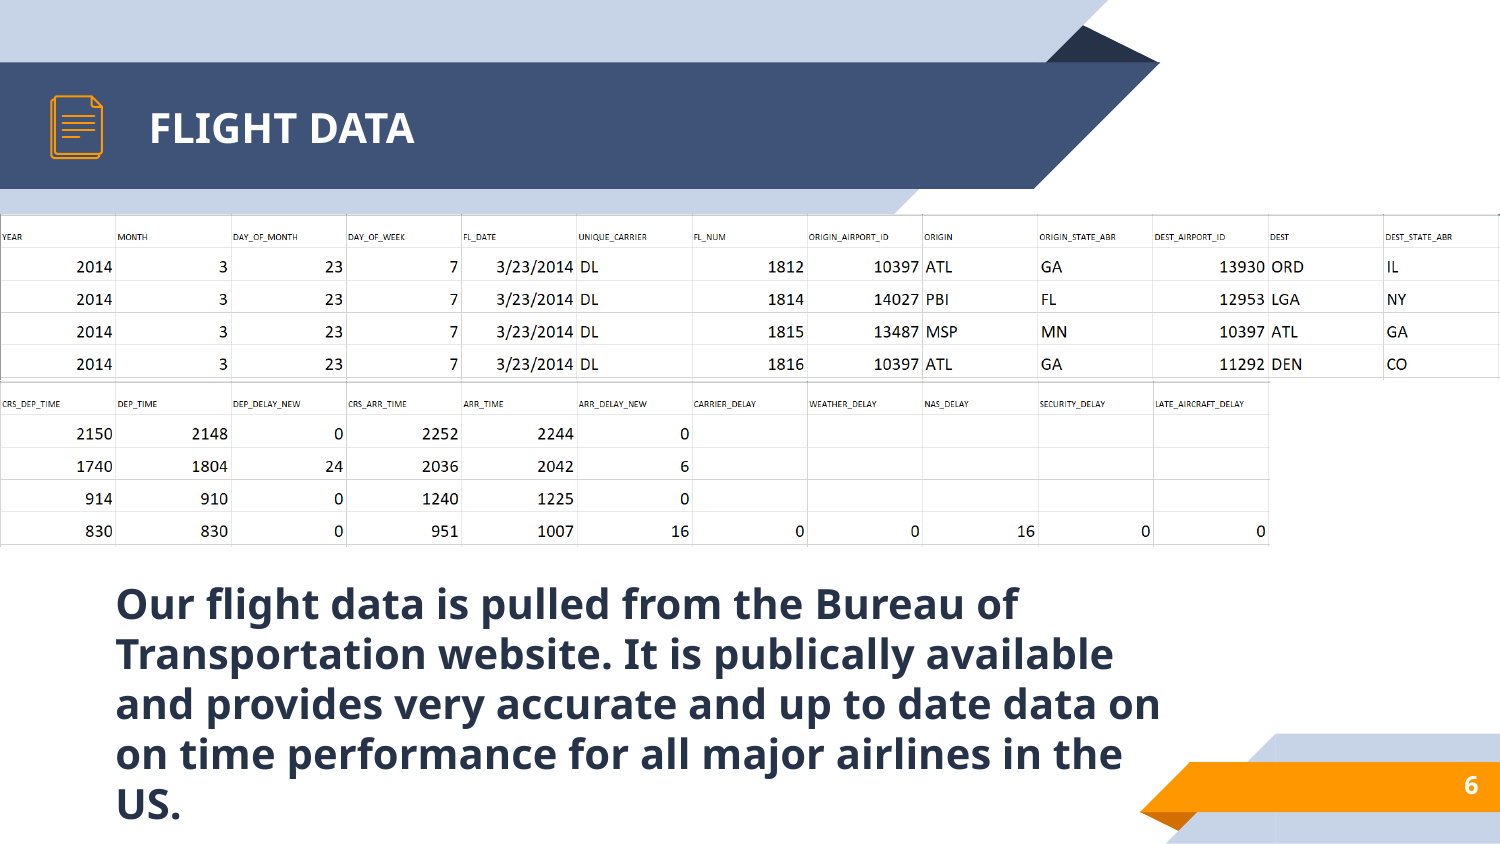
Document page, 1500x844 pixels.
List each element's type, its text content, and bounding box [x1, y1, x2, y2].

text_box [50, 96, 103, 159]
title FLIGHT DATA [133, 64, 997, 190]
slide_number ‹#› [1249, 760, 1494, 813]
picture [0, 213, 1500, 547]
list Our flight data is pulled from the Bureau of Transportation website. It is publically available and provides very accurate and up to date data on on time performance for all major airlines in the US. [100, 563, 1195, 844]
